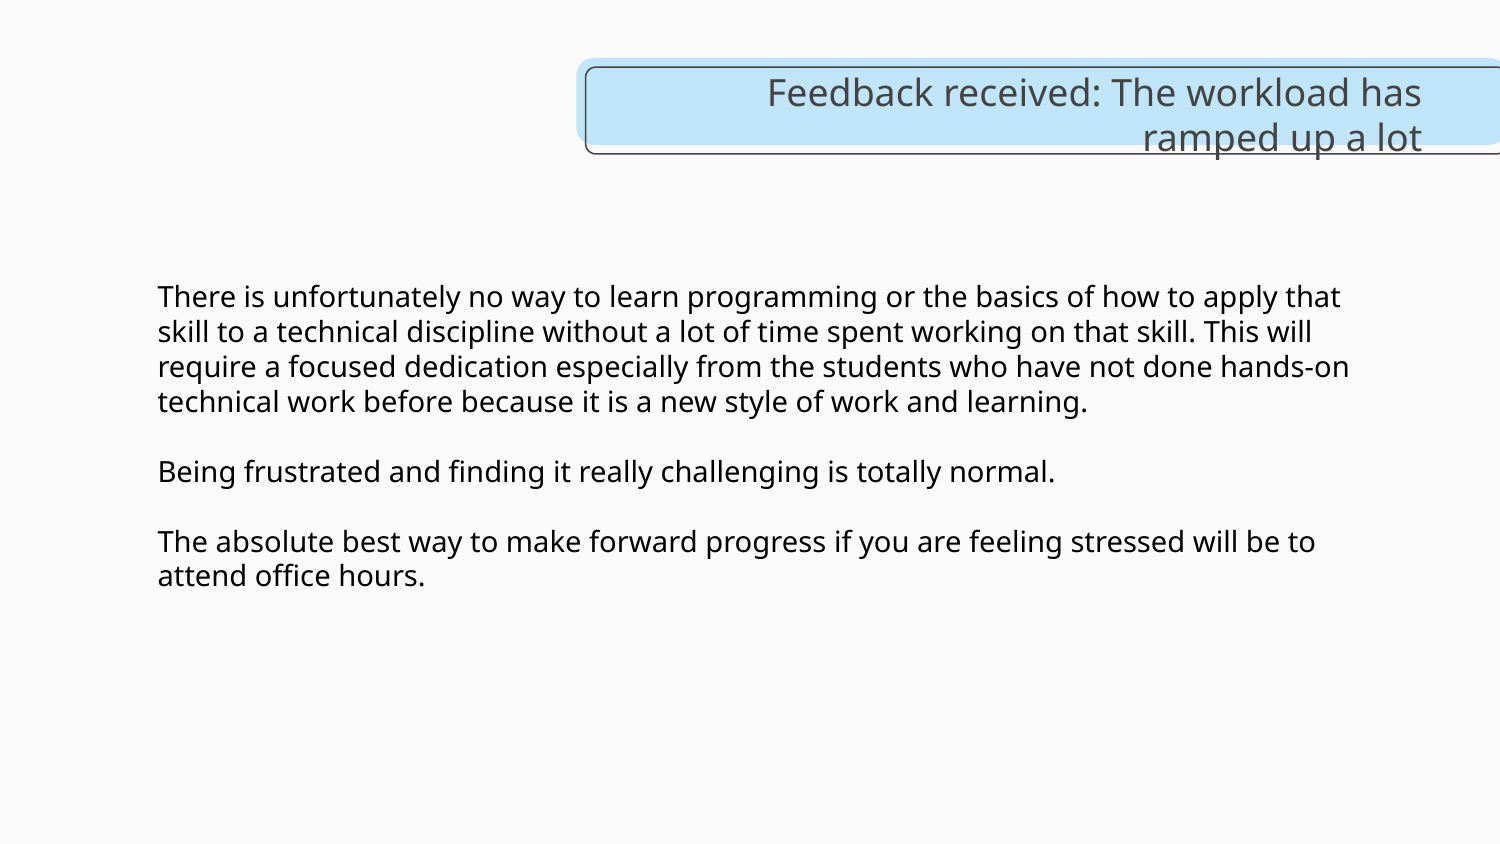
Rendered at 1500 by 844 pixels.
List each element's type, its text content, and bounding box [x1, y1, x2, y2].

title Feedback received: The workload has ramped up a lot [609, 75, 1438, 154]
text_box There is unfortunately no way to learn programming or the basics of how to apply that skill to a technical discipline without a lot of time spent working on that skill. This will require a focused dedication especially from the students who have not done hands-on technical work before because it is a new style of work and learning. Being frustrated and finding it really challenging is totally normal. The absolute best way to make forward progress if you are feeling stressed will be to attend office hours. [142, 263, 1374, 608]
